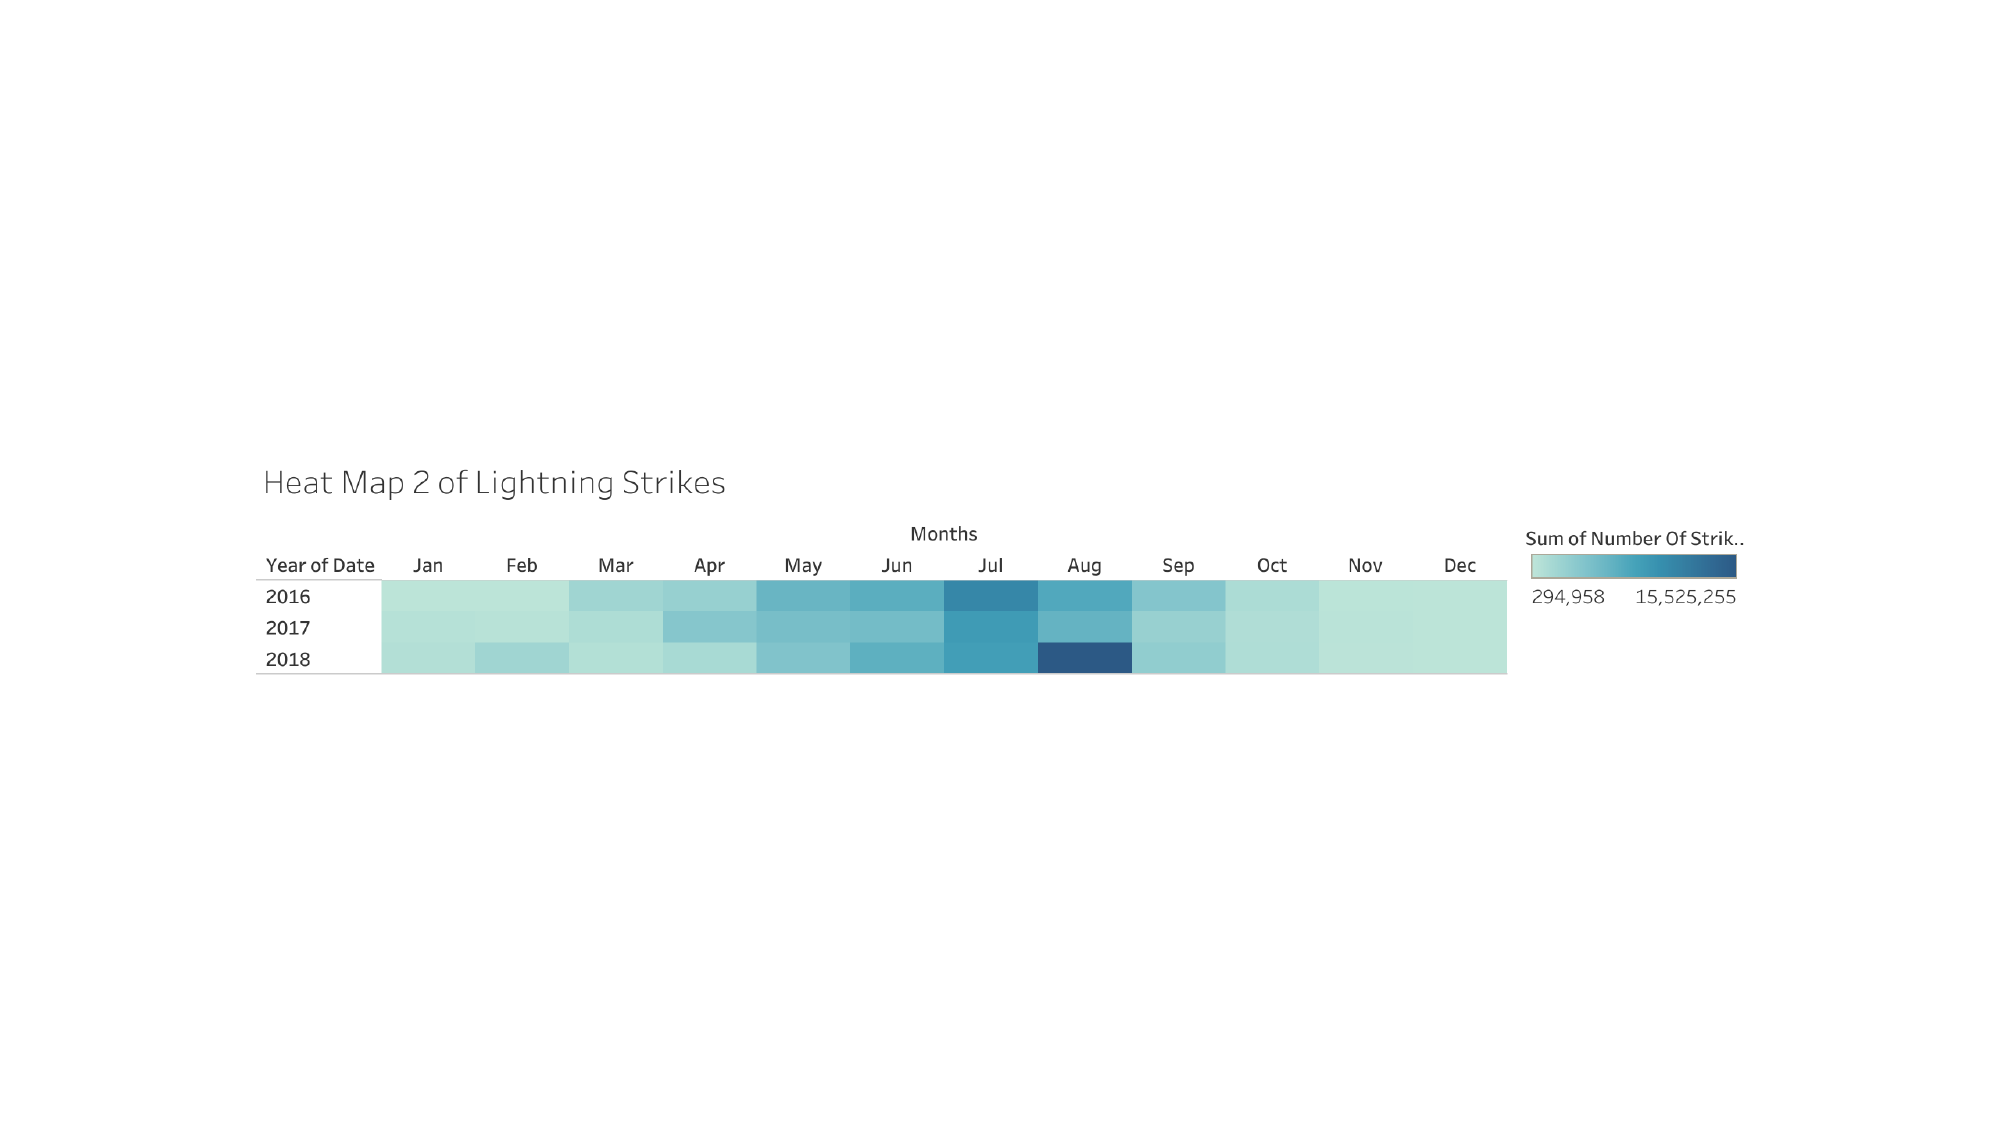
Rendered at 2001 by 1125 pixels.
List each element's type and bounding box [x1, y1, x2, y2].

picture [256, 449, 1744, 675]
